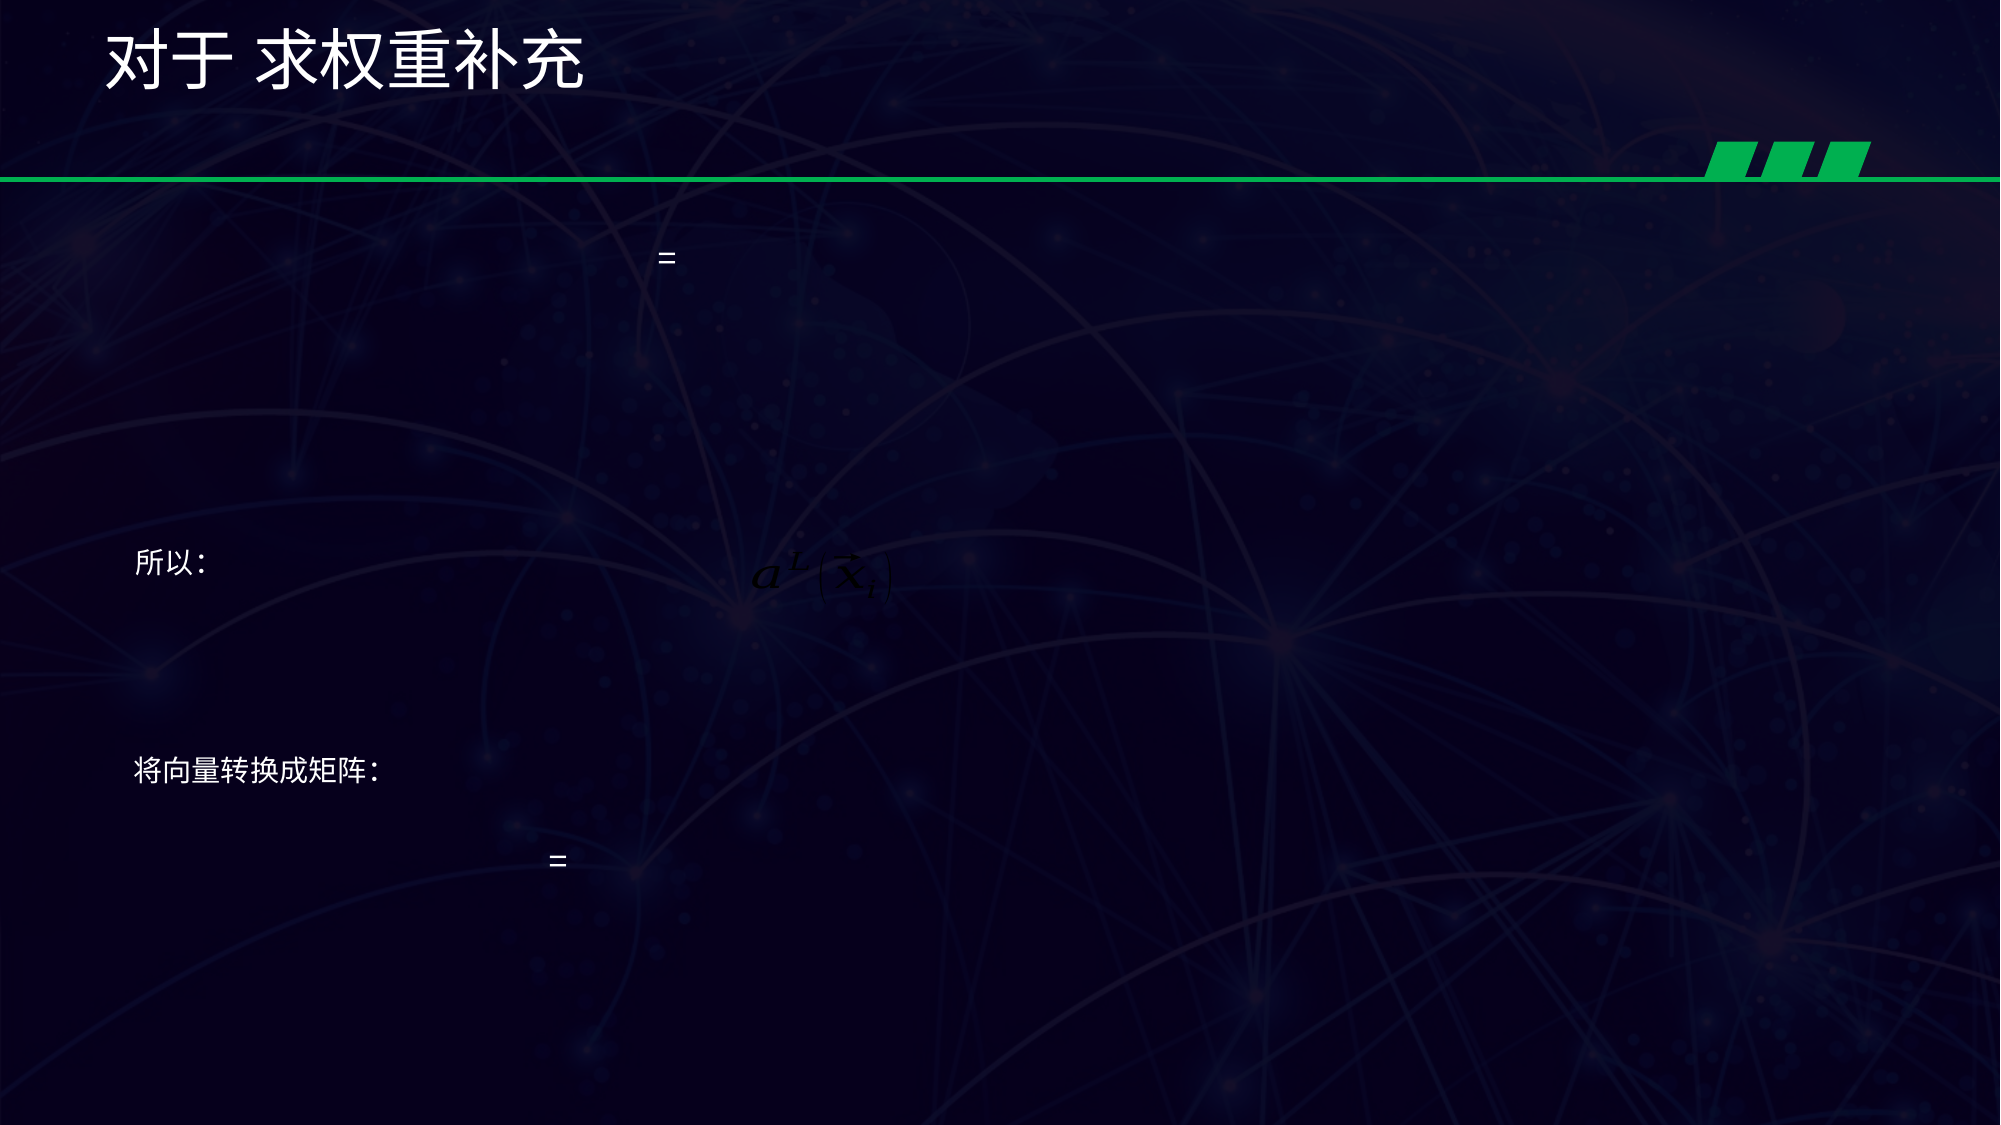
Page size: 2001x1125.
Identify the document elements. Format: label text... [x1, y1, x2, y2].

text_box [0, 141, 2000, 180]
text_box 所以： [120, 537, 249, 587]
text_box 将向量转换成矩阵： [118, 744, 421, 795]
